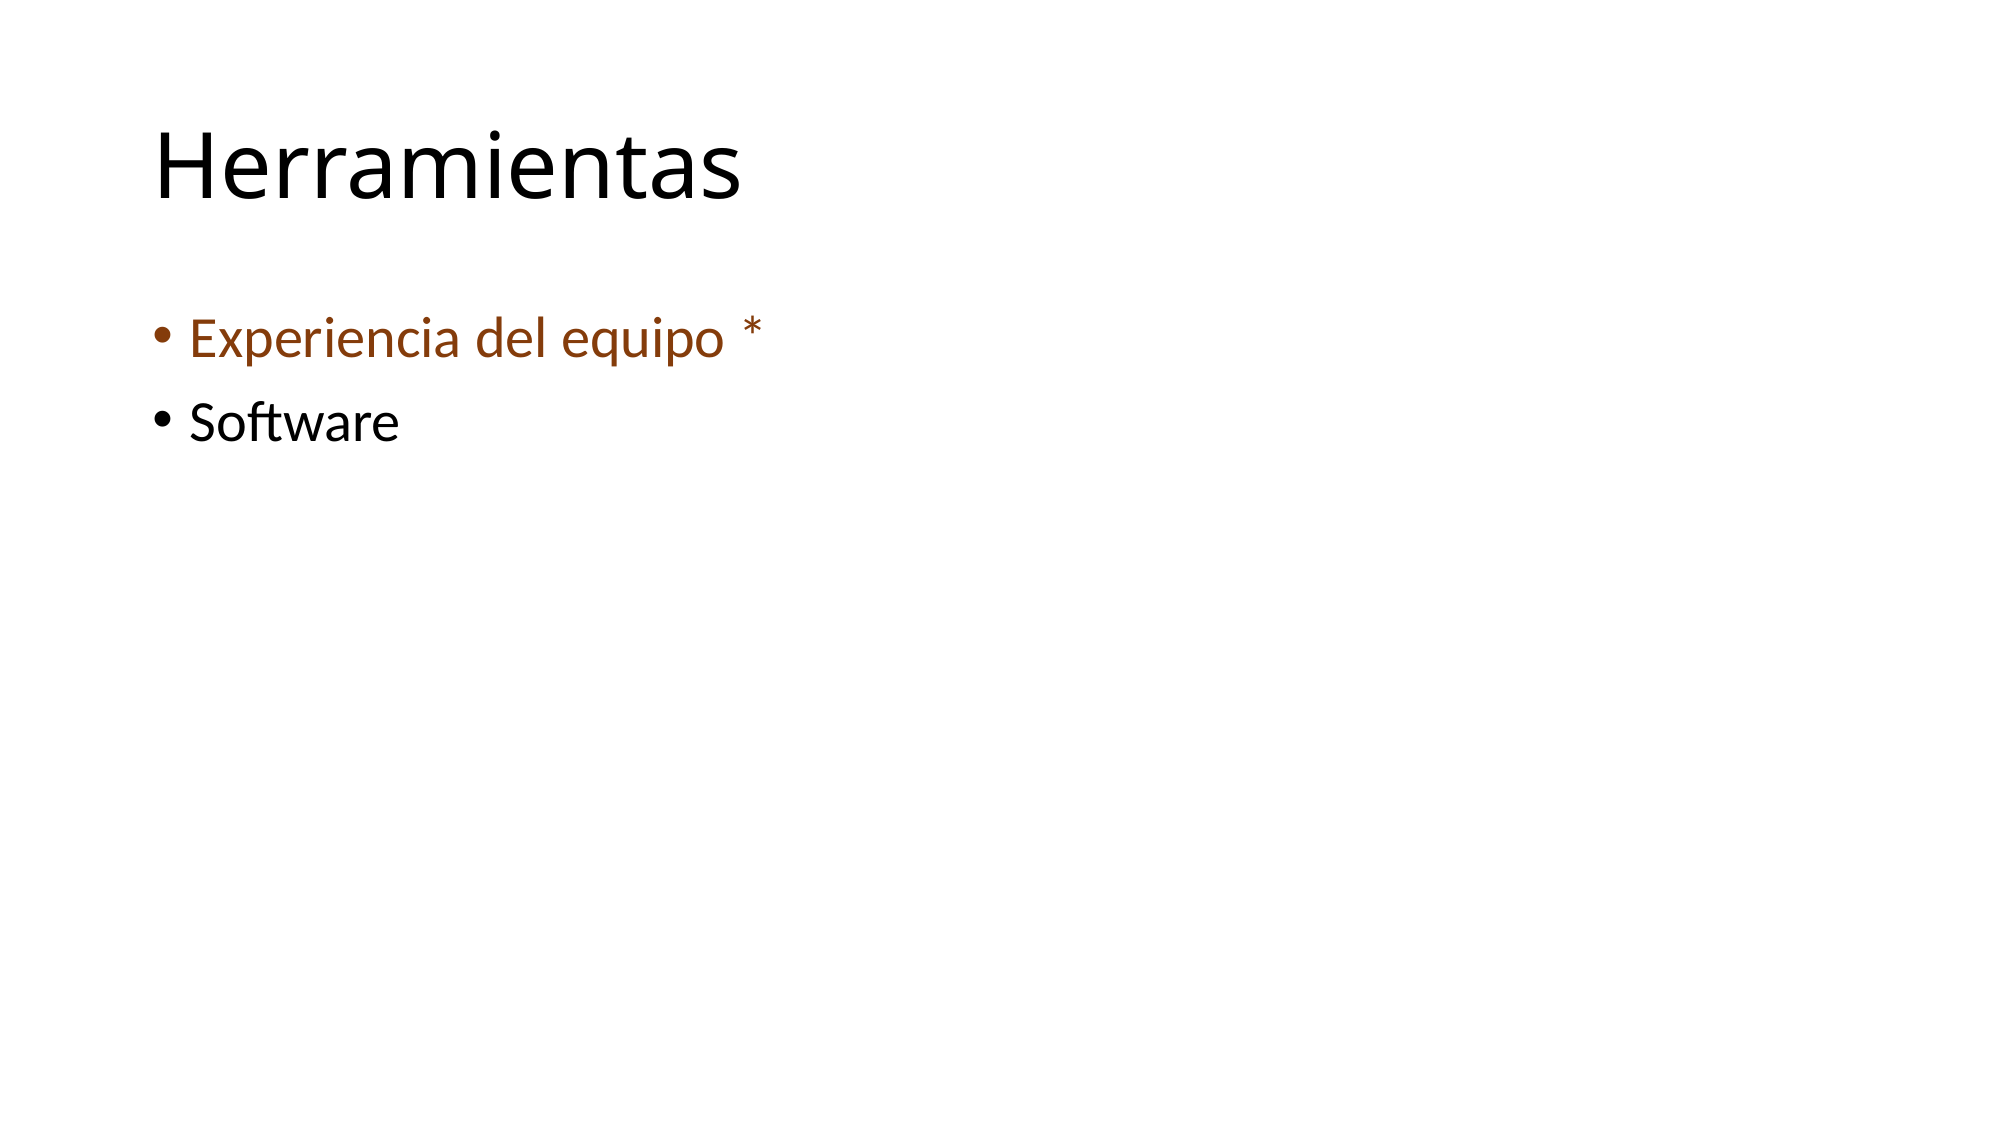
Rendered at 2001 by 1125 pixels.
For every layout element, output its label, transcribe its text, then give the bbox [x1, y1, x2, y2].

list Experiencia del equipo * Software [137, 299, 1863, 1014]
title Herramientas [137, 59, 1863, 278]
